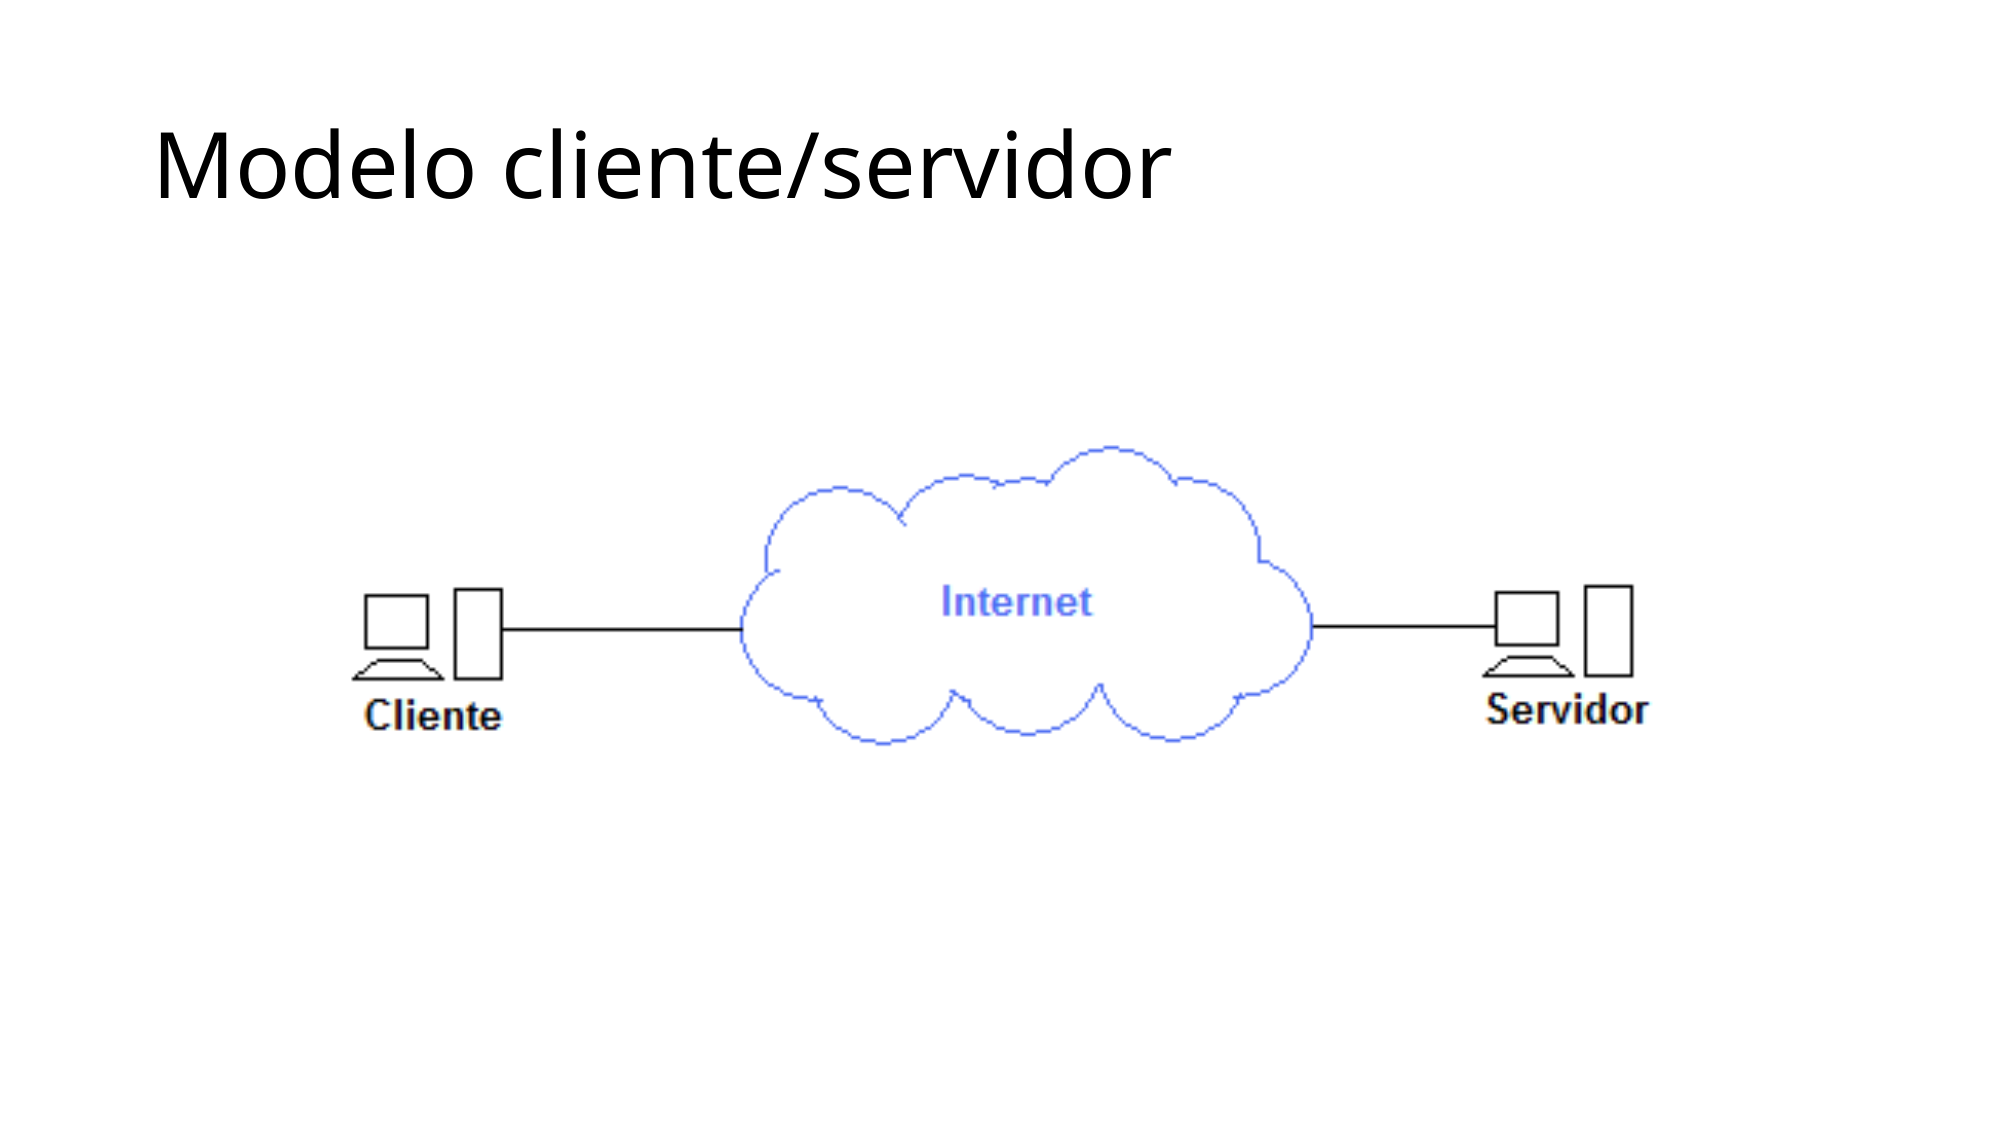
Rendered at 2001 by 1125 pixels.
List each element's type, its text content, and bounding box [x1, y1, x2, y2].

picture [349, 444, 1659, 845]
text_box Modelo cliente/servidor [137, 59, 1863, 277]
